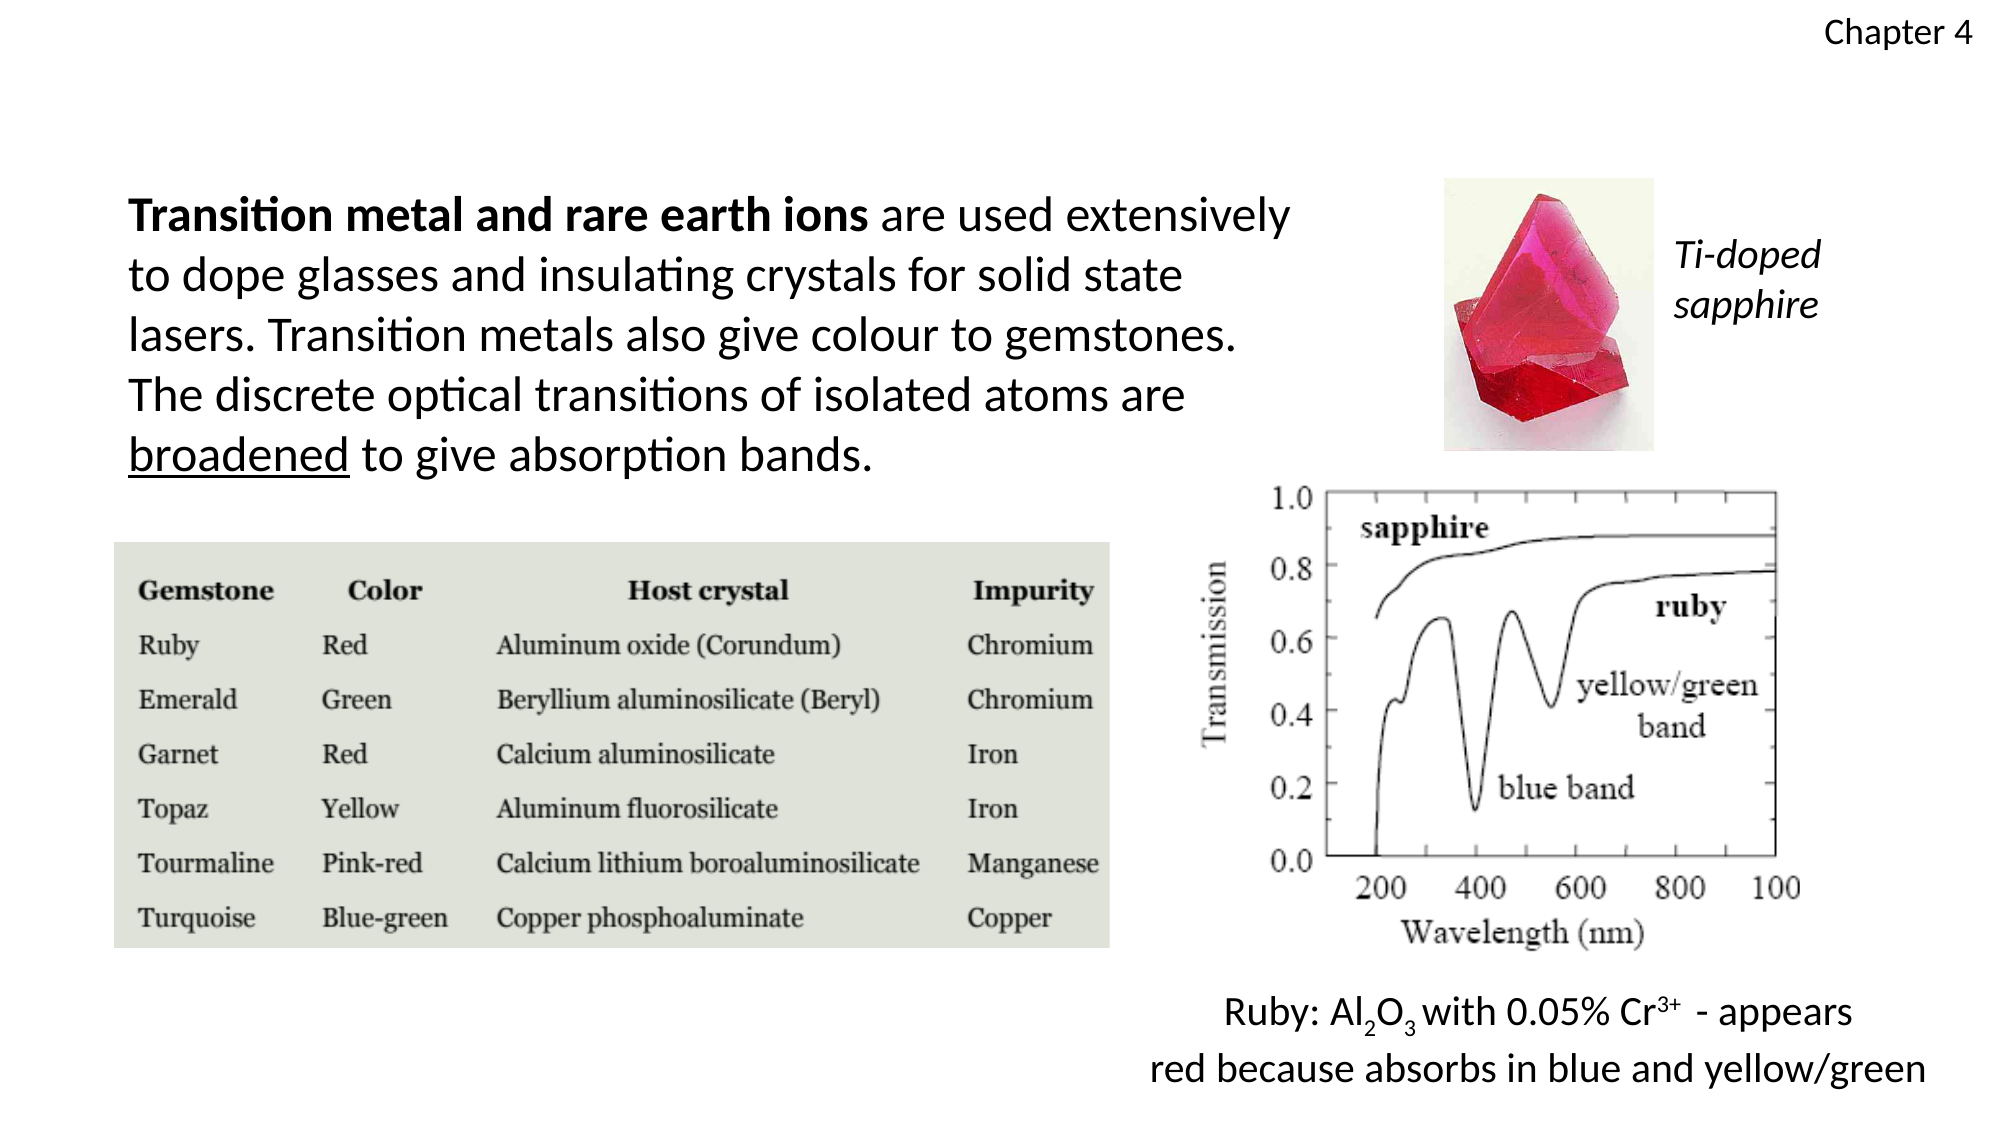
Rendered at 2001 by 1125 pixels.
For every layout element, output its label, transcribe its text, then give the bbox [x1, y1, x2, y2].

text_box Ruby: Al2O3 with 0.05% Cr3+ - appears red because absorbs in blue and yellow/green [1134, 976, 1943, 1099]
text_box Ti-doped sapphire [1658, 219, 1837, 385]
picture [114, 542, 1110, 947]
text_box Chapter 4 [1809, 0, 1988, 60]
text_box Transition metal and rare earth ions are used extensively to dope glasses and insulating crystals for solid state lasers. Transition metals also give colour to gemstones. The discrete optical transitions of isolated atoms are broadened to give absorption bands. [113, 174, 1334, 489]
picture [1180, 473, 1801, 955]
picture [1444, 178, 1654, 451]
